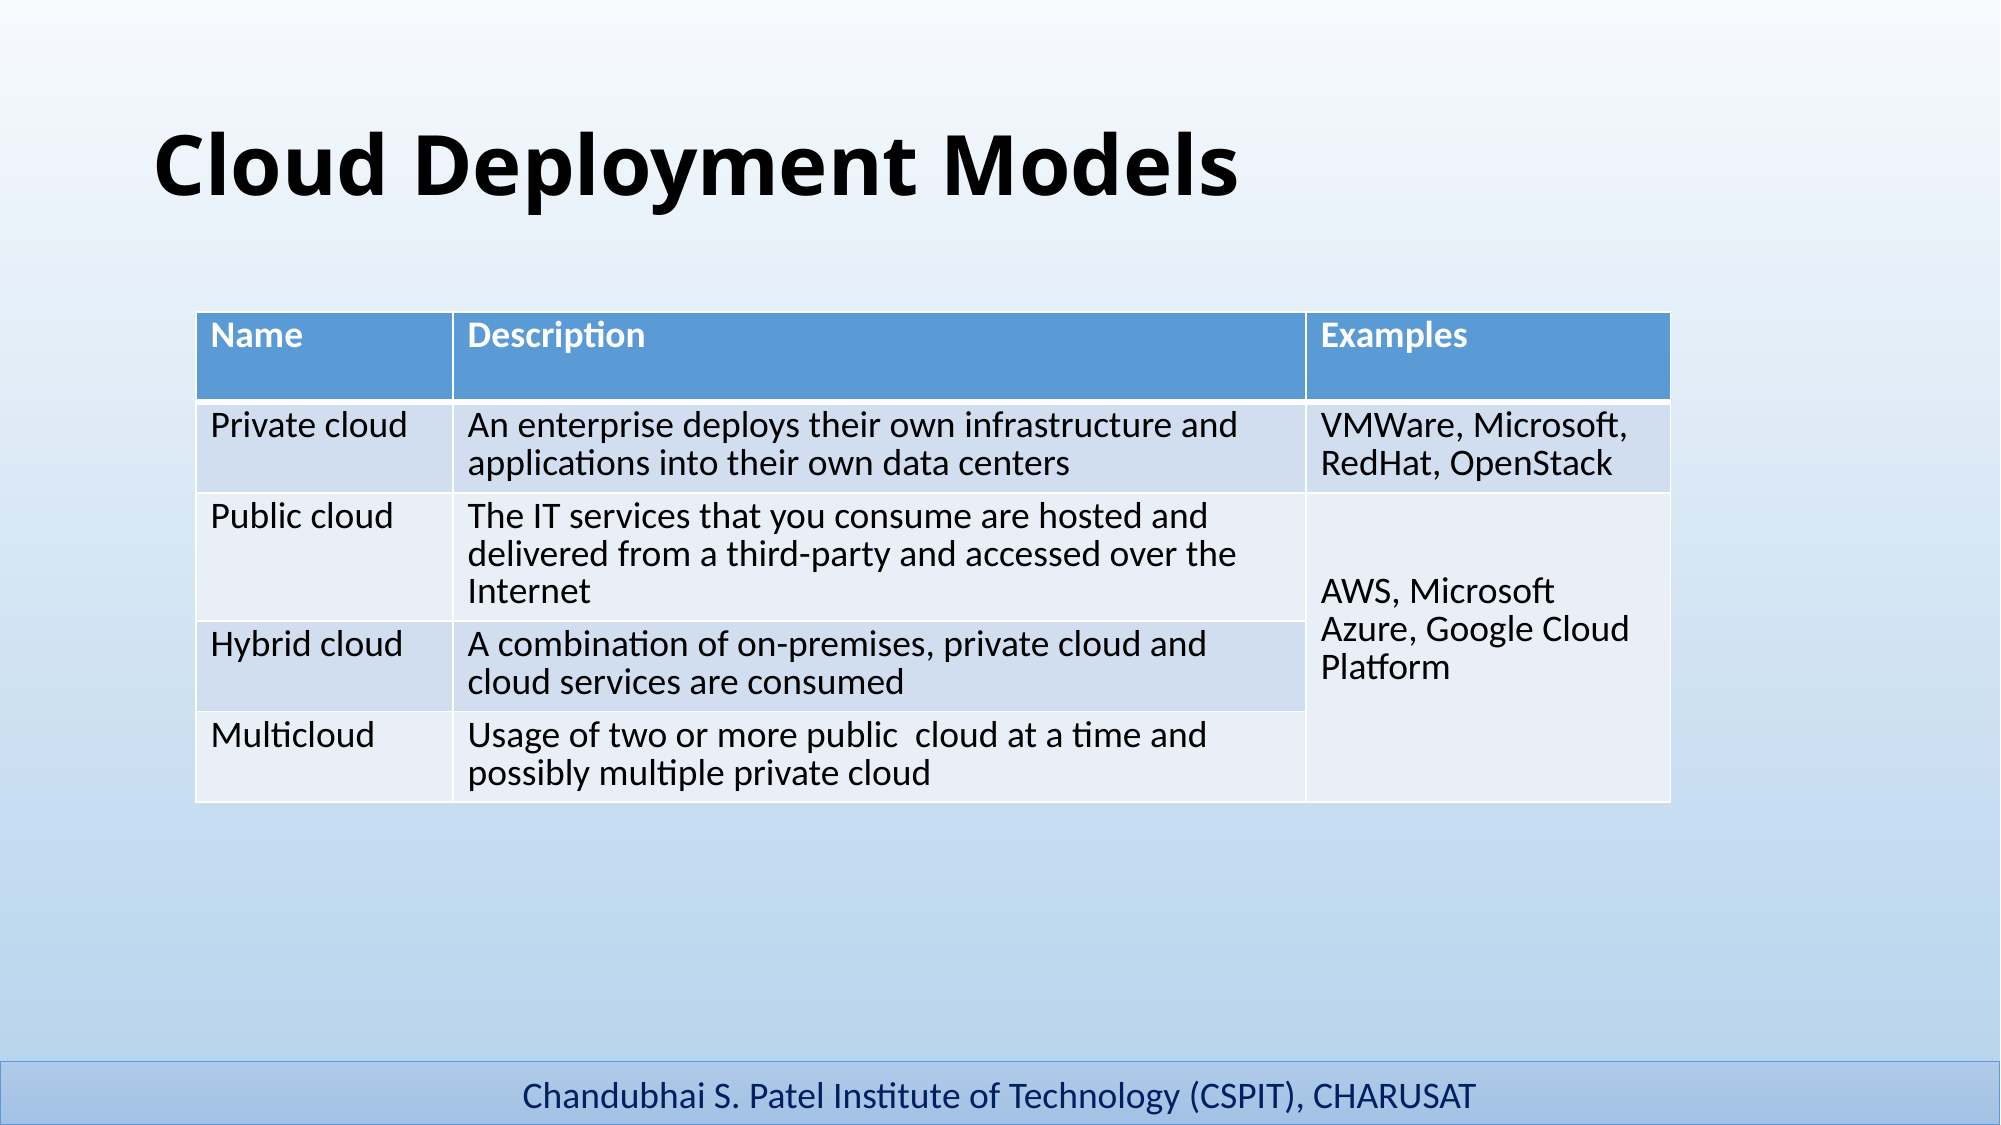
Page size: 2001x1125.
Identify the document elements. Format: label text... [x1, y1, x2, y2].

table_cell Public cloud [197, 494, 452, 620]
table_cell Private cloud [197, 405, 452, 492]
table_cell A combination of on-premises, private cloud and cloud services are consumed [454, 622, 1305, 711]
table_cell Hybrid cloud [197, 622, 452, 711]
table_cell VMWare, Microsoft, RedHat, OpenStack [1307, 405, 1670, 492]
table_cell Multicloud [197, 712, 452, 801]
slide_number 25 [1412, 1042, 1863, 1103]
table_header Description [454, 313, 1305, 399]
table_cell AWS, Microsoft Azure, Google Cloud Platform [1307, 494, 1670, 801]
title Cloud Deployment Models [137, 59, 1863, 278]
table_cell An enterprise deploys their own infrastructure and applications into their own data centers [454, 405, 1305, 492]
table_header Name [197, 313, 452, 399]
table_header Examples [1307, 313, 1670, 399]
table_cell Usage of two or more public cloud at a time and possibly multiple private cloud [454, 712, 1305, 801]
table_cell The IT services that you consume are hosted and delivered from a third-party and accessed over the Internet [454, 494, 1305, 620]
